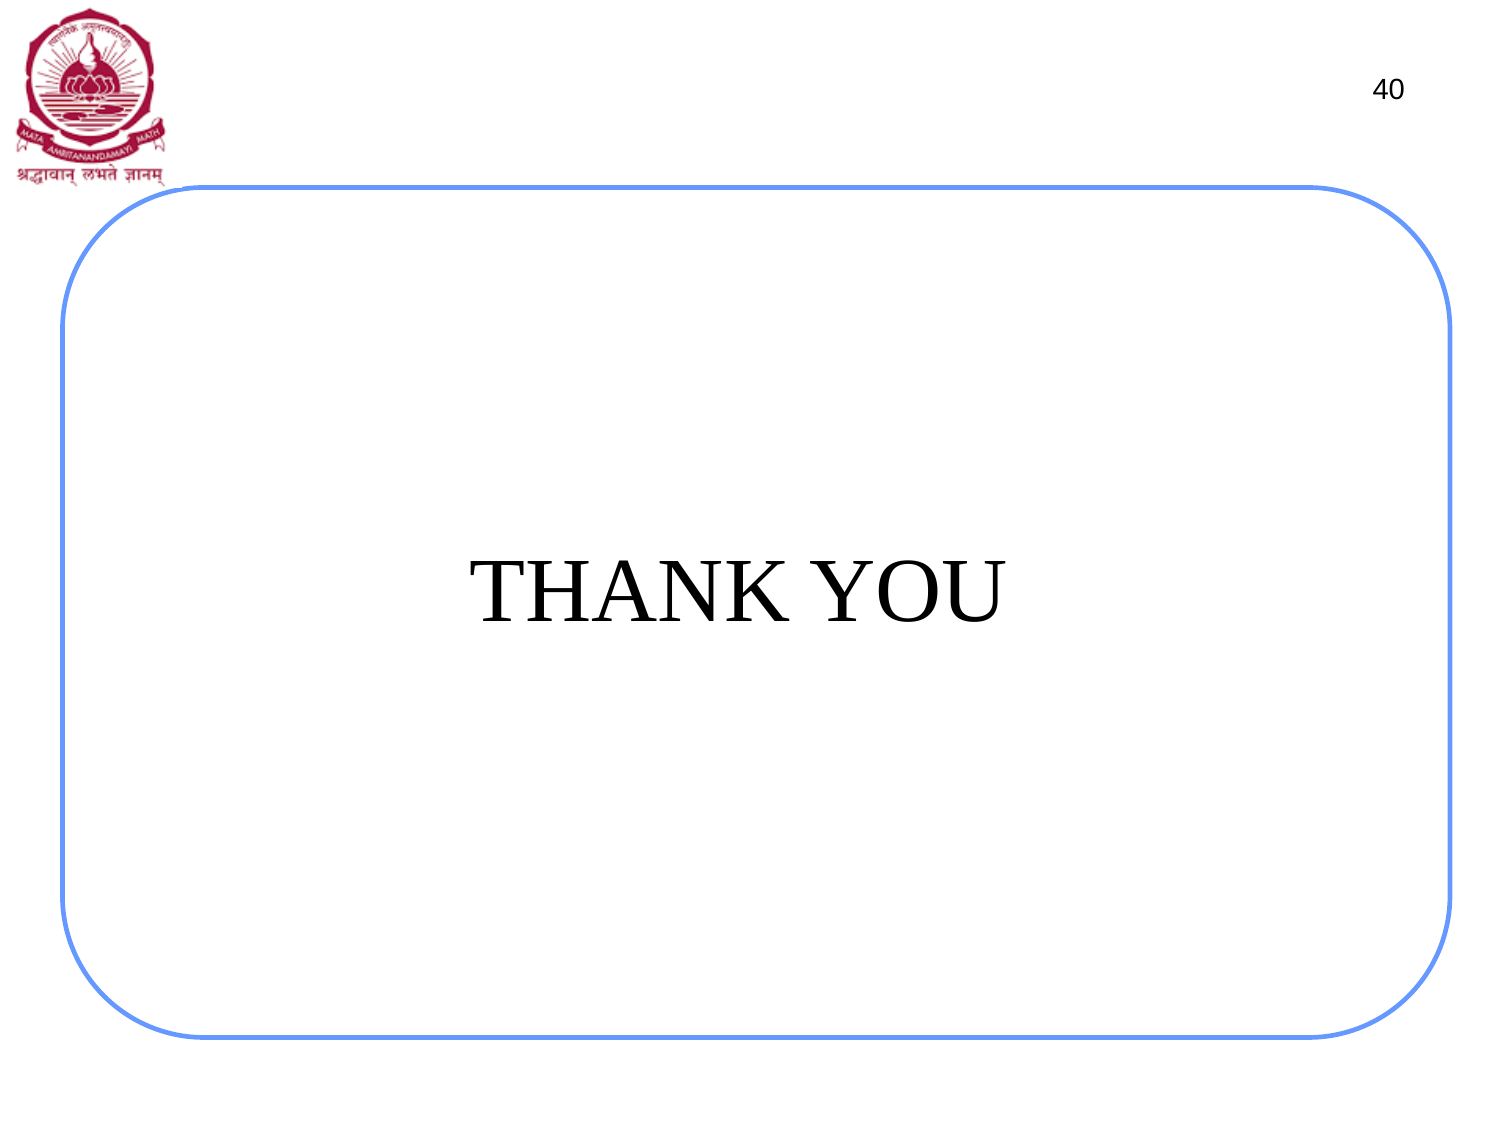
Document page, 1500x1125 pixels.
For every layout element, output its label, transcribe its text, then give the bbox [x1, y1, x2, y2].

title THANK YOU [64, 460, 1362, 709]
picture [0, 6, 182, 188]
slide_number 40 [1362, 62, 1413, 730]
